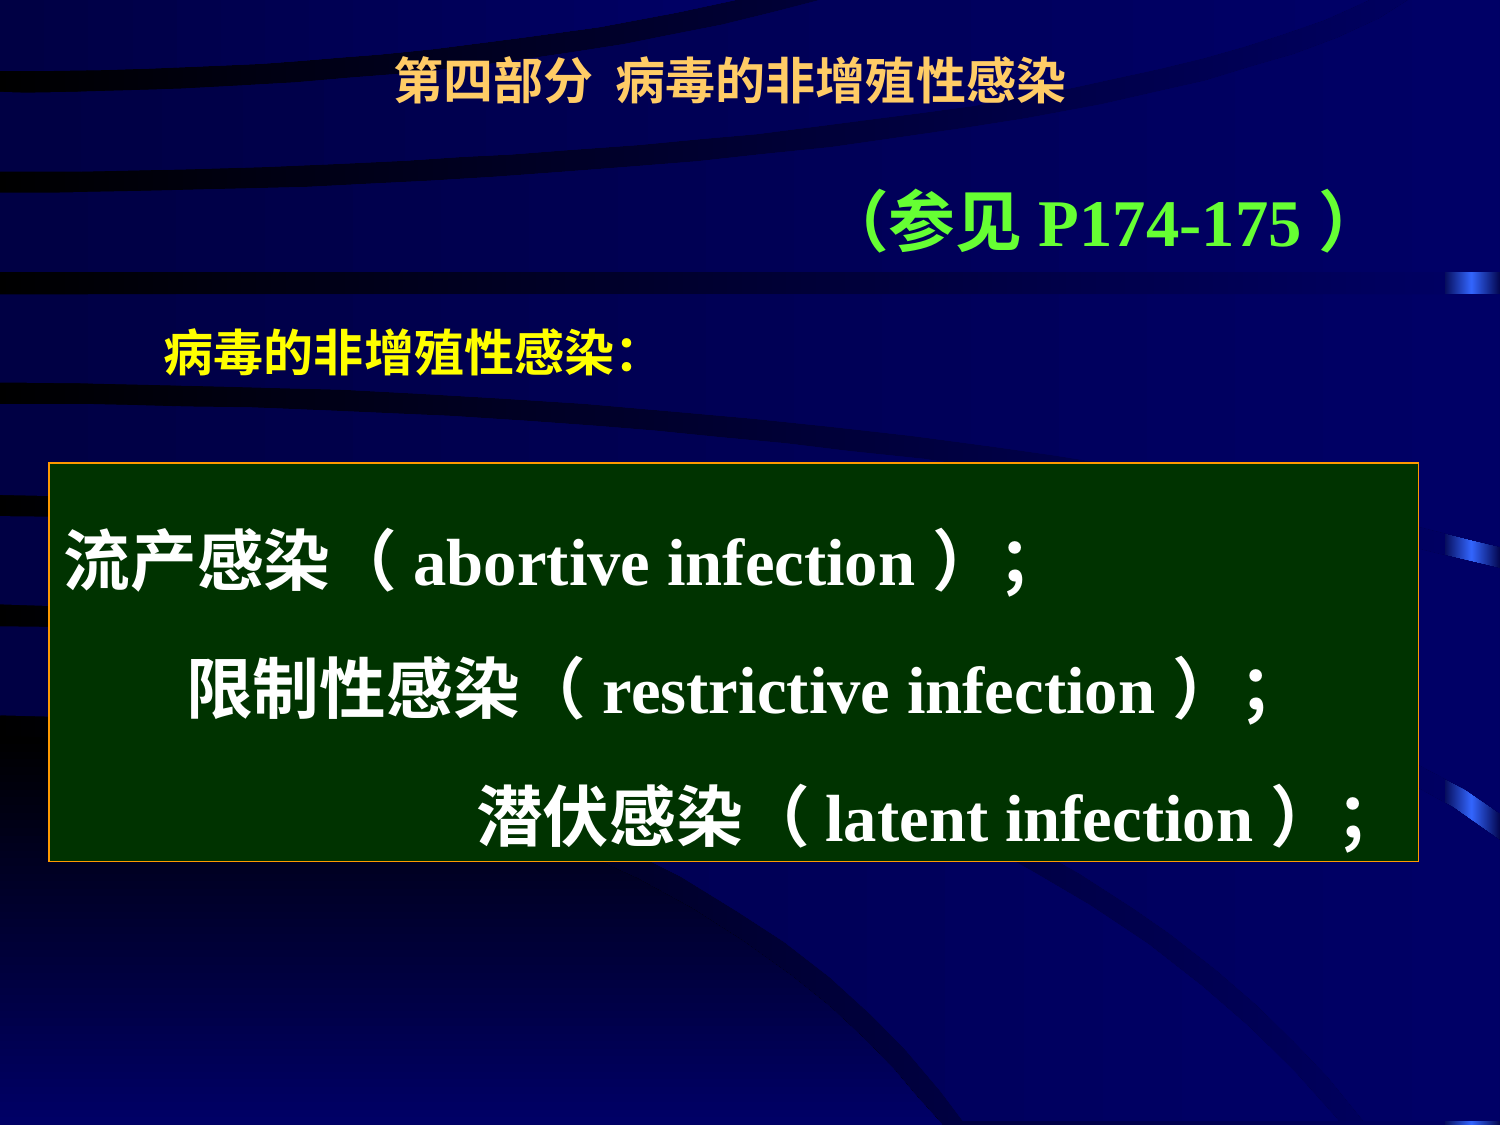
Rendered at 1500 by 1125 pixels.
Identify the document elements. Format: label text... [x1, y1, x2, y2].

text_box （参见P174-175） [807, 172, 1400, 268]
text_box 第四部分 病毒的非增殖性感染 [378, 42, 1081, 118]
text_box 病毒的非增殖性感染： [149, 314, 679, 389]
text_box 流产感染（abortive infection）； 限制性感染（restrictive infection）； 潜伏感染（latent infection）； [48, 463, 1419, 862]
